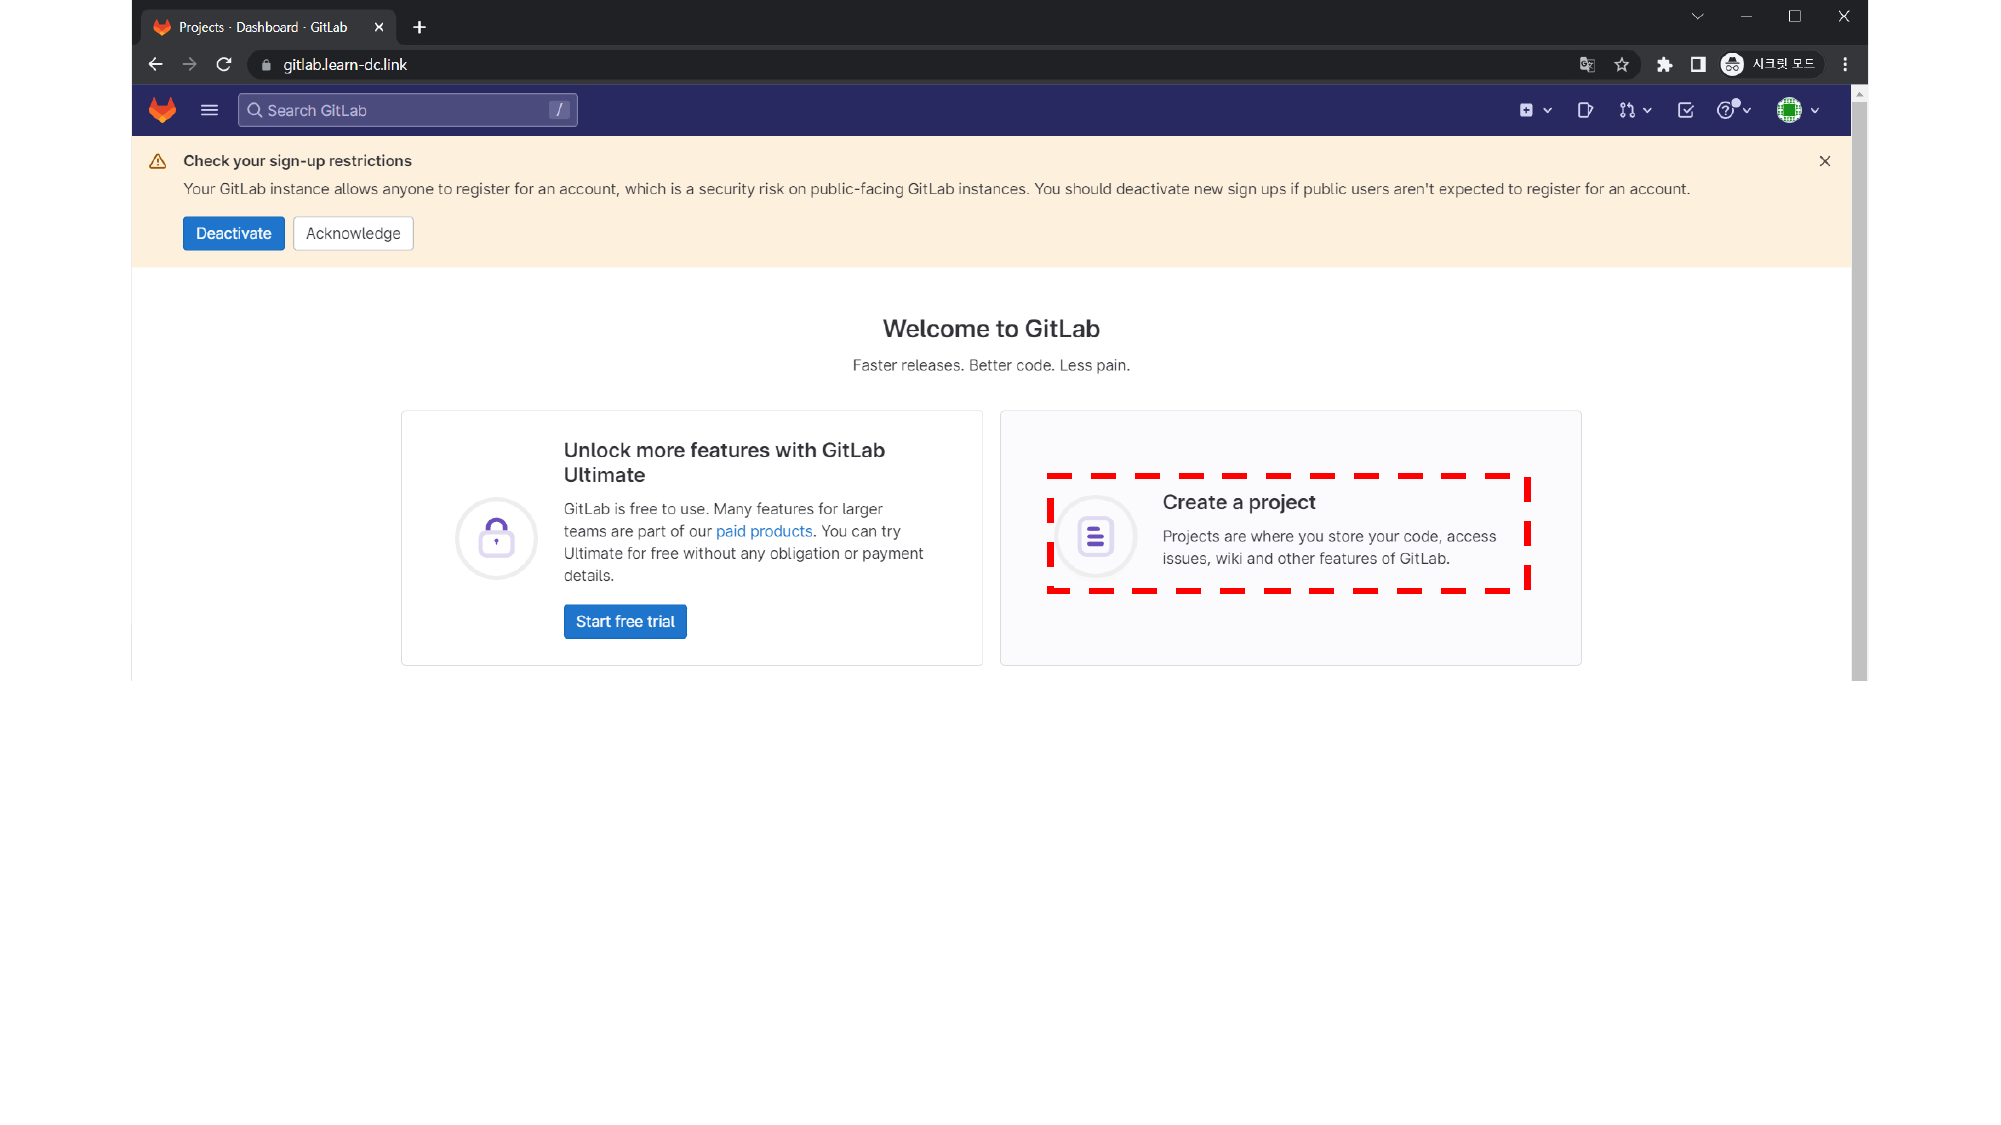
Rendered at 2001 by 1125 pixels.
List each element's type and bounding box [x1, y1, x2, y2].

picture [131, 0, 1869, 681]
